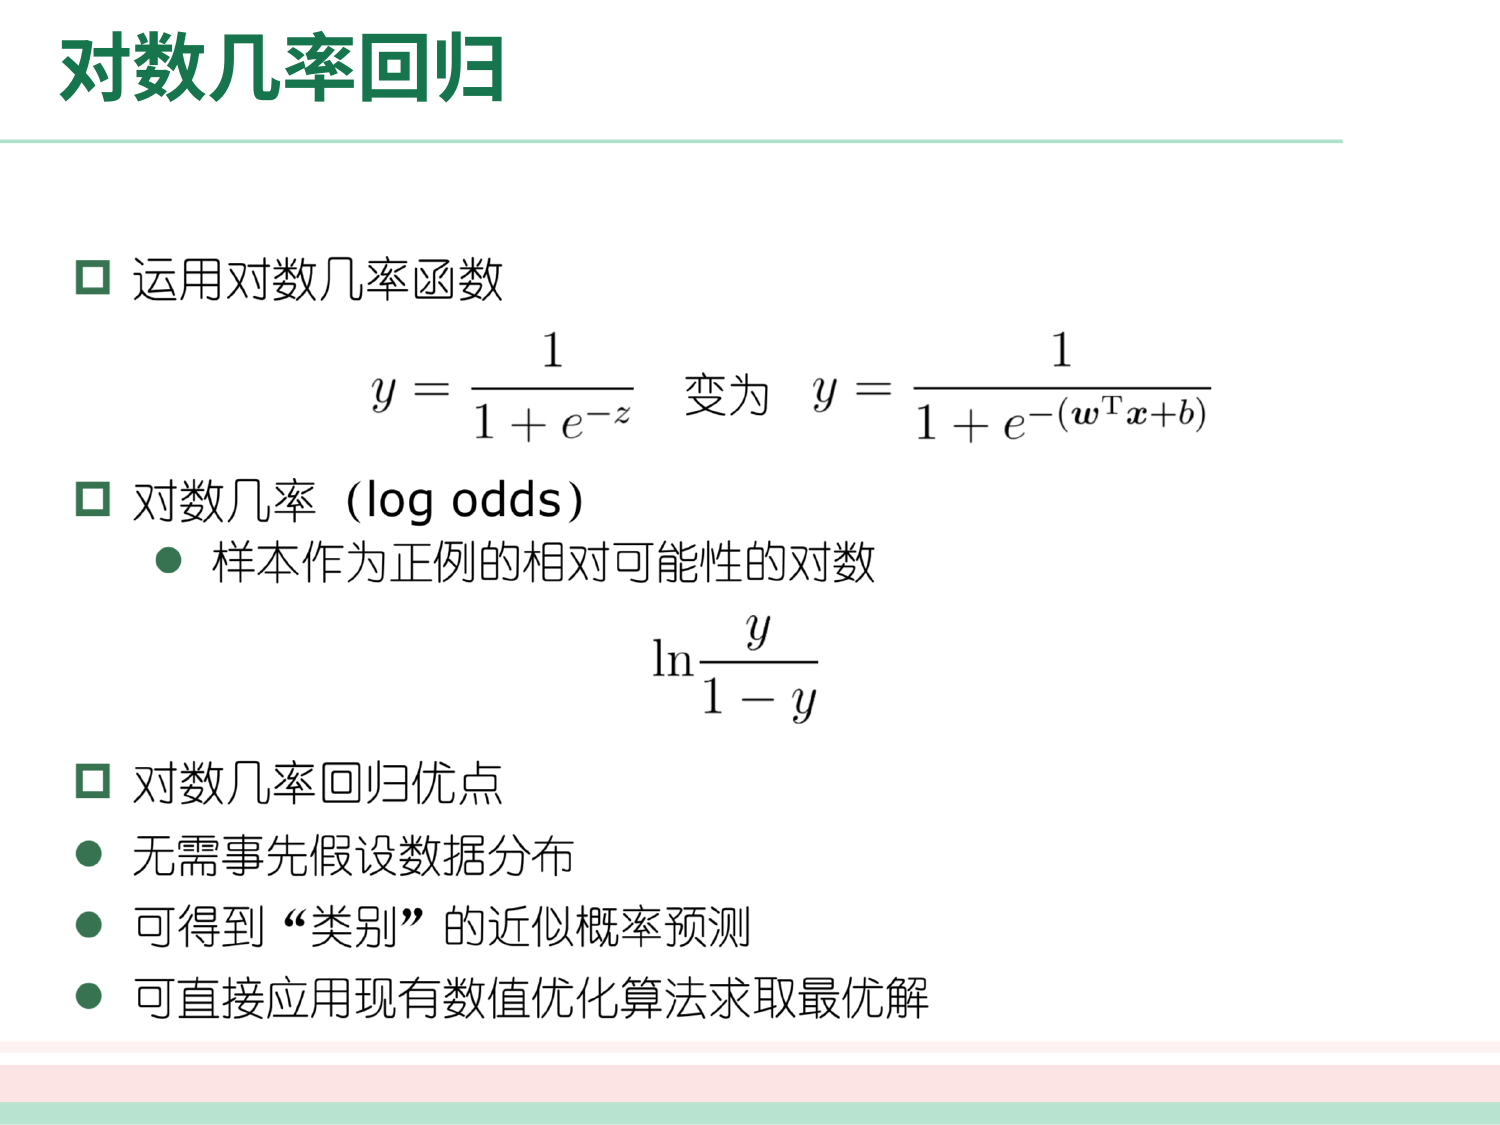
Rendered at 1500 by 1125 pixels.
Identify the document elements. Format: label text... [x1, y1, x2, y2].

picture [0, 0, 1500, 1125]
title 对数几率回归 [42, 7, 1337, 135]
